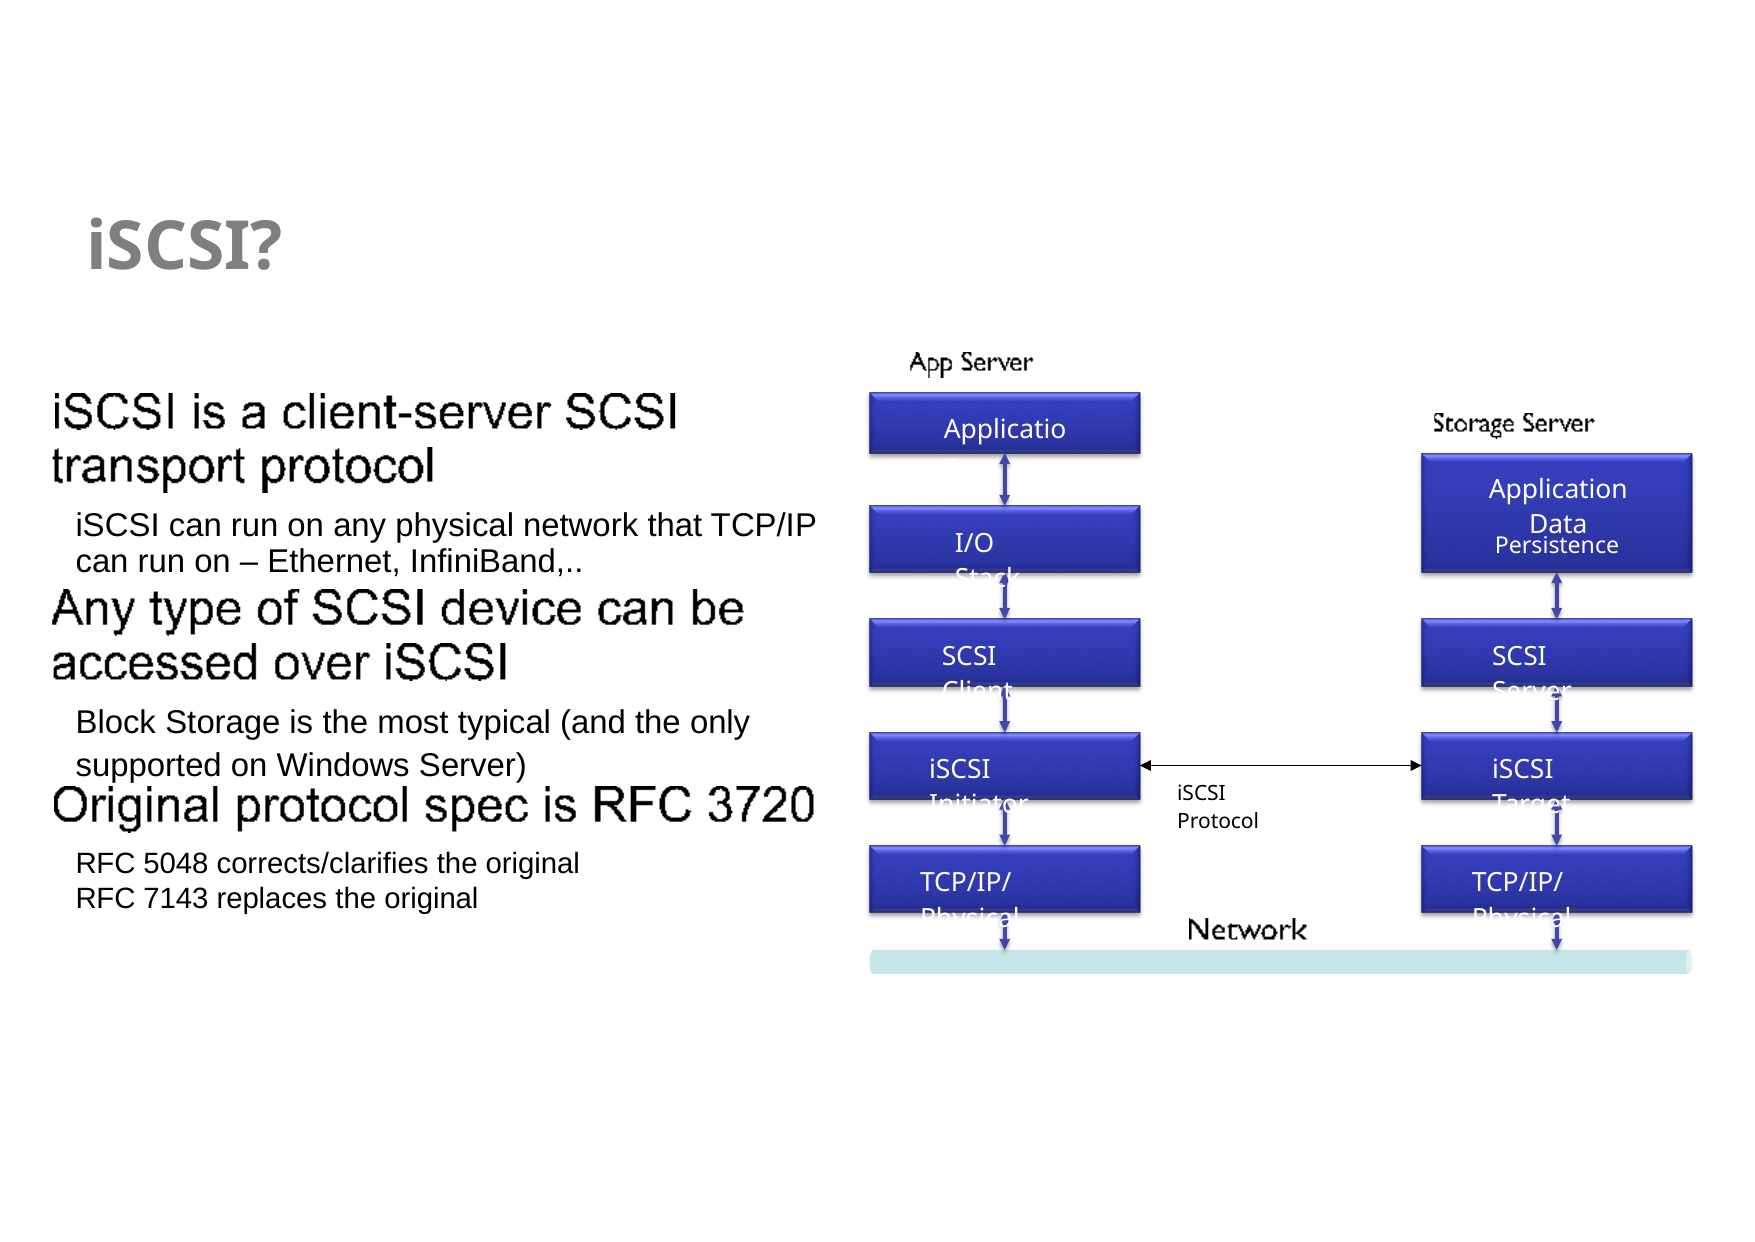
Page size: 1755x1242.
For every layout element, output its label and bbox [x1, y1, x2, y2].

text_box [73, 841, 586, 913]
text_box [909, 352, 1034, 378]
text_box [53, 643, 506, 681]
text_box [84, 196, 301, 269]
text_box [73, 500, 825, 574]
text_box [73, 698, 757, 771]
text_box [862, 388, 1699, 976]
text_box [1434, 413, 1595, 439]
text_box [52, 447, 433, 493]
text_box [51, 589, 744, 636]
text_box [55, 393, 676, 431]
text_box [54, 786, 815, 833]
